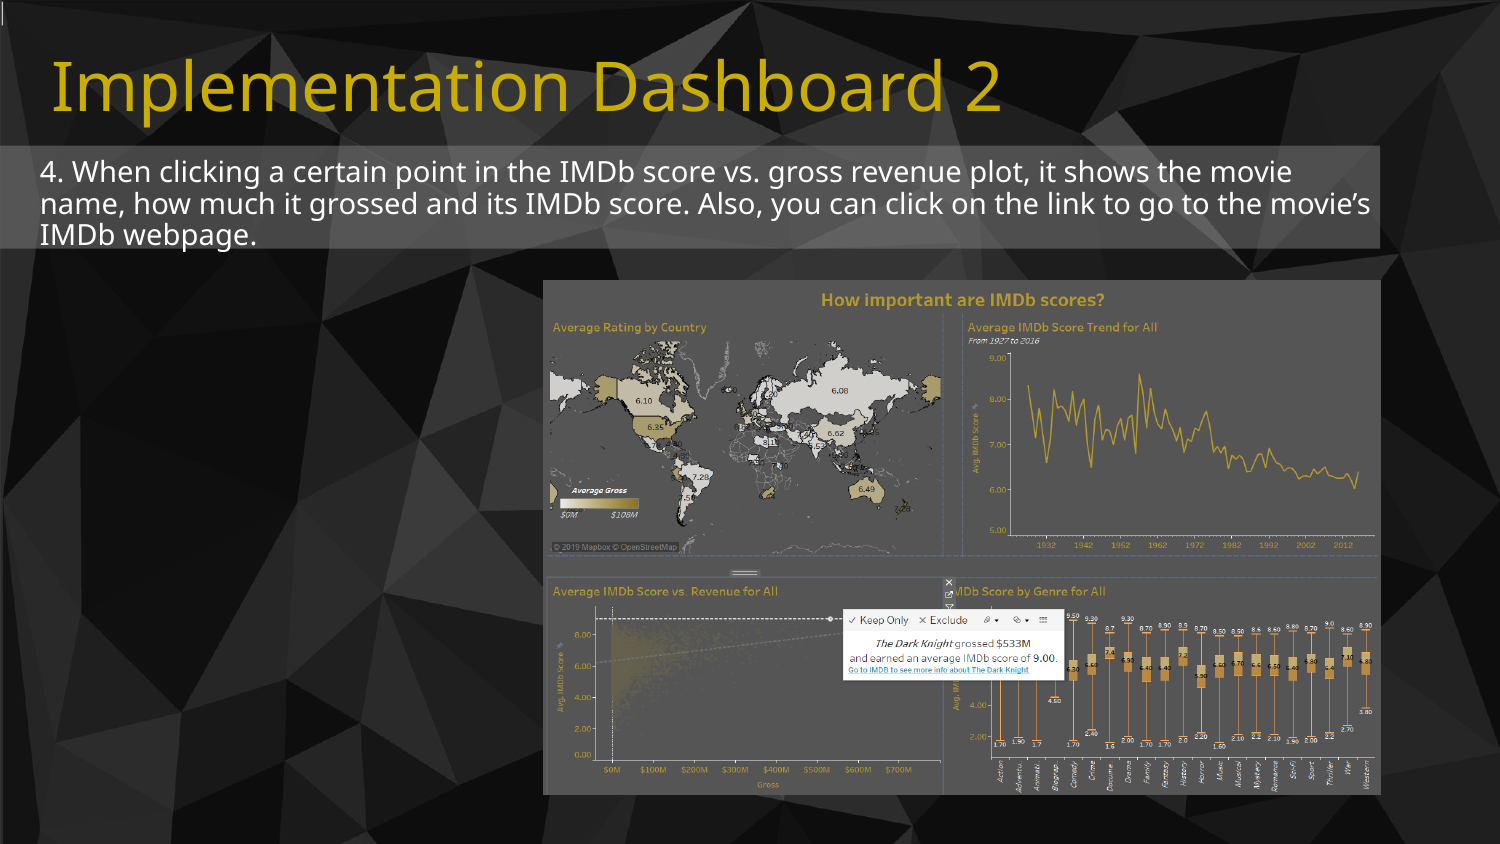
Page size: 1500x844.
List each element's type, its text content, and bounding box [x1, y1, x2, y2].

list 4. When clicking a certain point in the IMDb score vs. gross revenue plot, it shows the movie name, how much it grossed and its IMDb score. Also, you can click on the link to go to the movie’s IMDb webpage. [0, 142, 1398, 704]
picture [0, 0, 1500, 844]
title Implementation Dashboard 2 [0, 36, 1398, 131]
